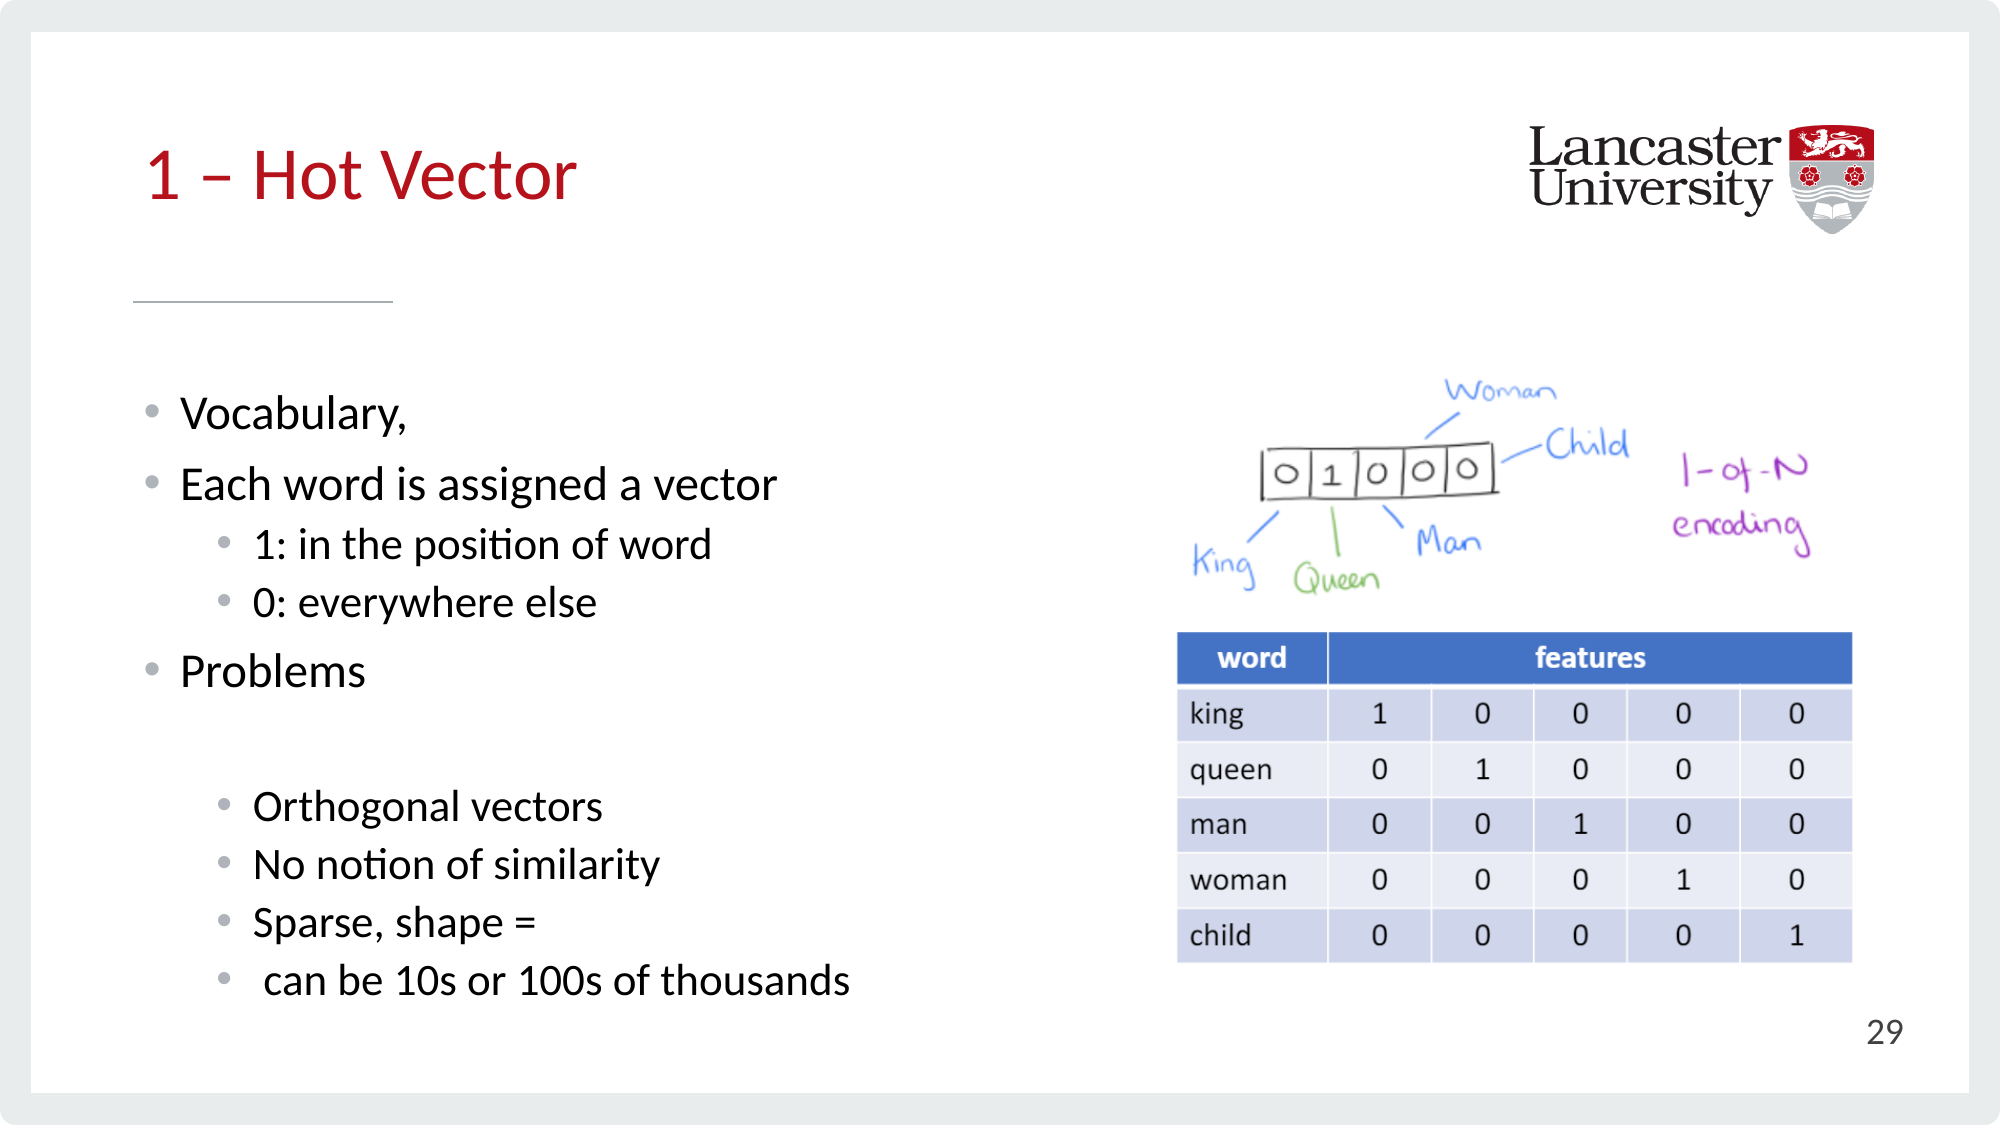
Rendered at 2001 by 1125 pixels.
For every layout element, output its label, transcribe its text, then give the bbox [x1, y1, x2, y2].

slide_number 29 [1468, 999, 1919, 1060]
title 1 – Hot Vector [128, 78, 1482, 279]
picture [1158, 364, 1865, 979]
